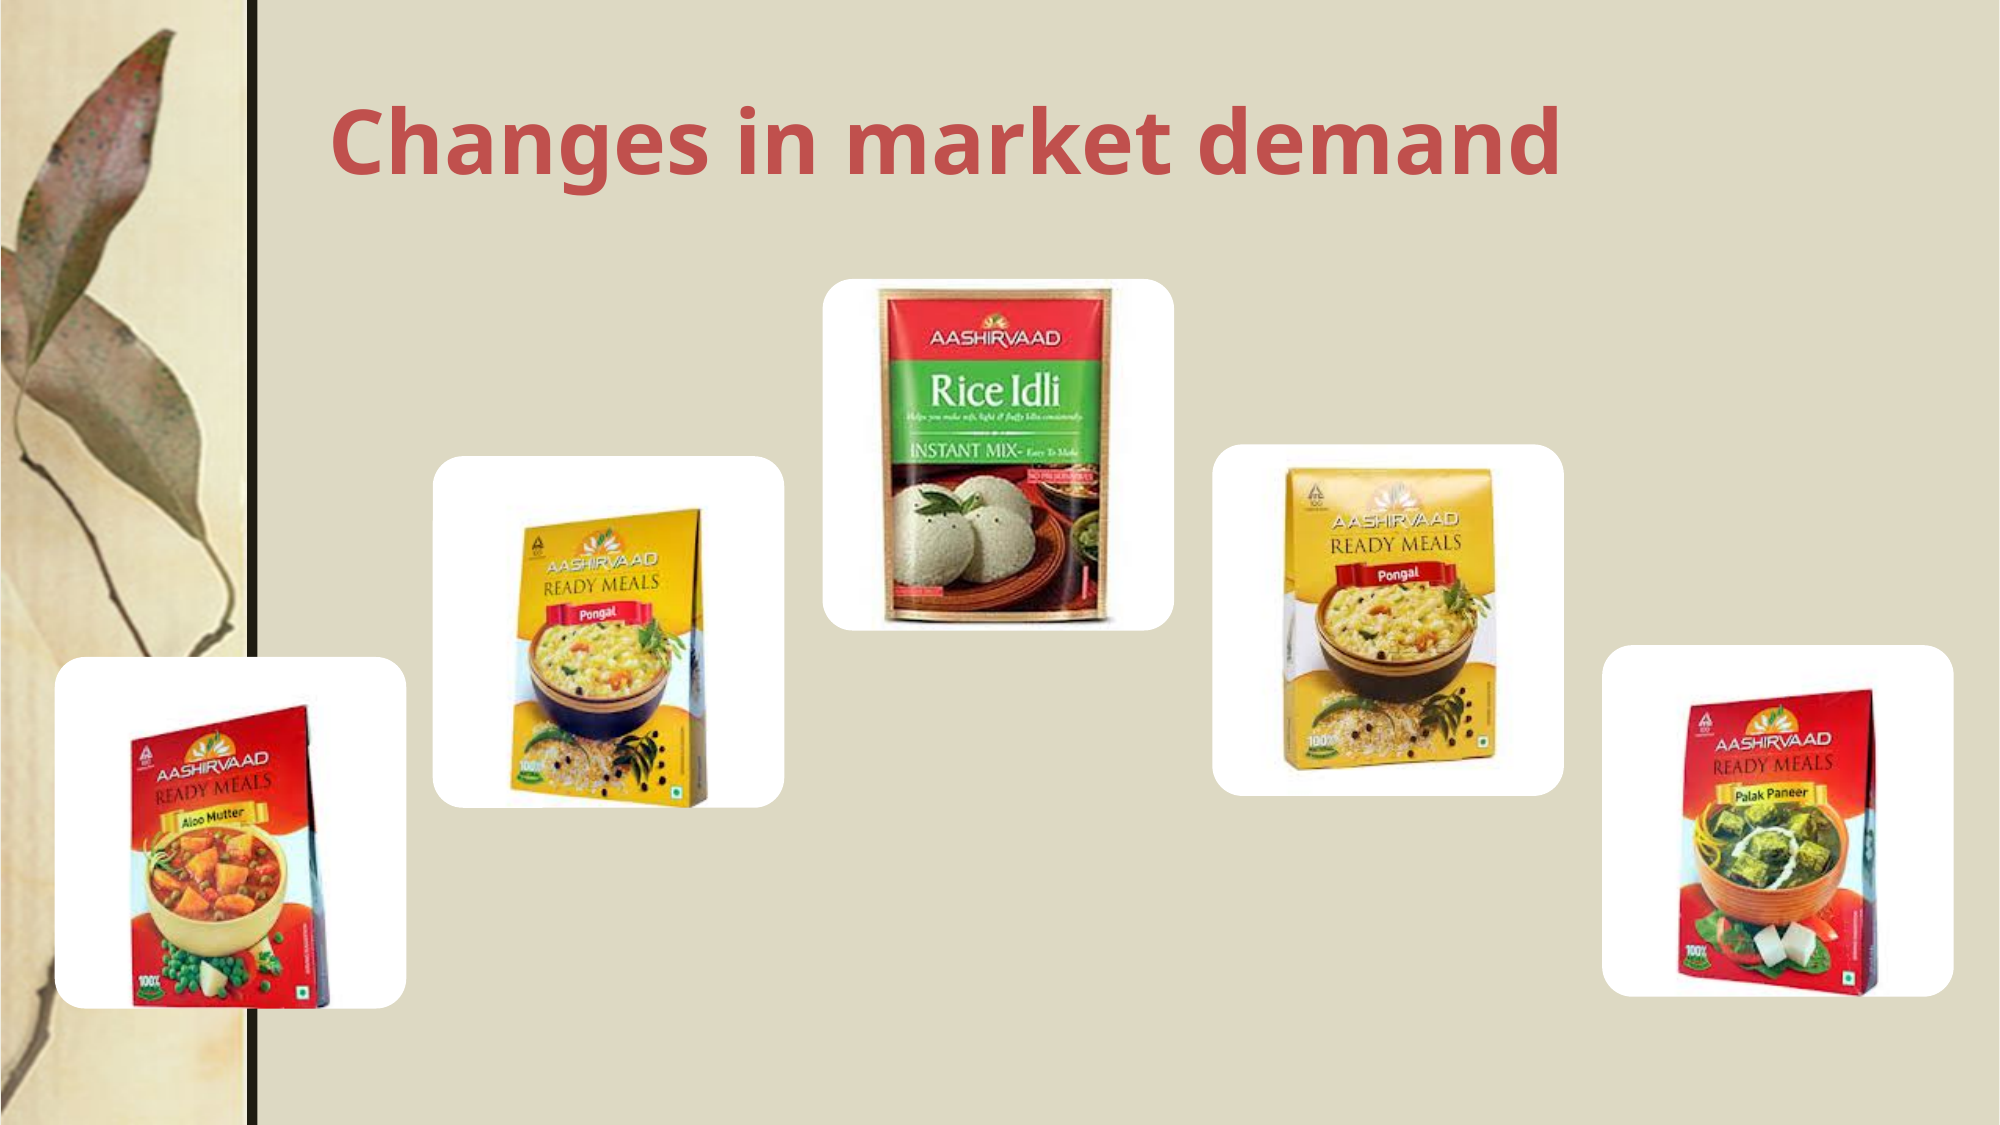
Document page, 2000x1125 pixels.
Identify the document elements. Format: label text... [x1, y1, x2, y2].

picture [432, 456, 785, 808]
picture [1602, 645, 1954, 997]
picture [1, 0, 407, 1125]
picture [1212, 444, 1564, 796]
title Changes in market demand [313, 45, 1954, 233]
picture [822, 278, 1175, 631]
